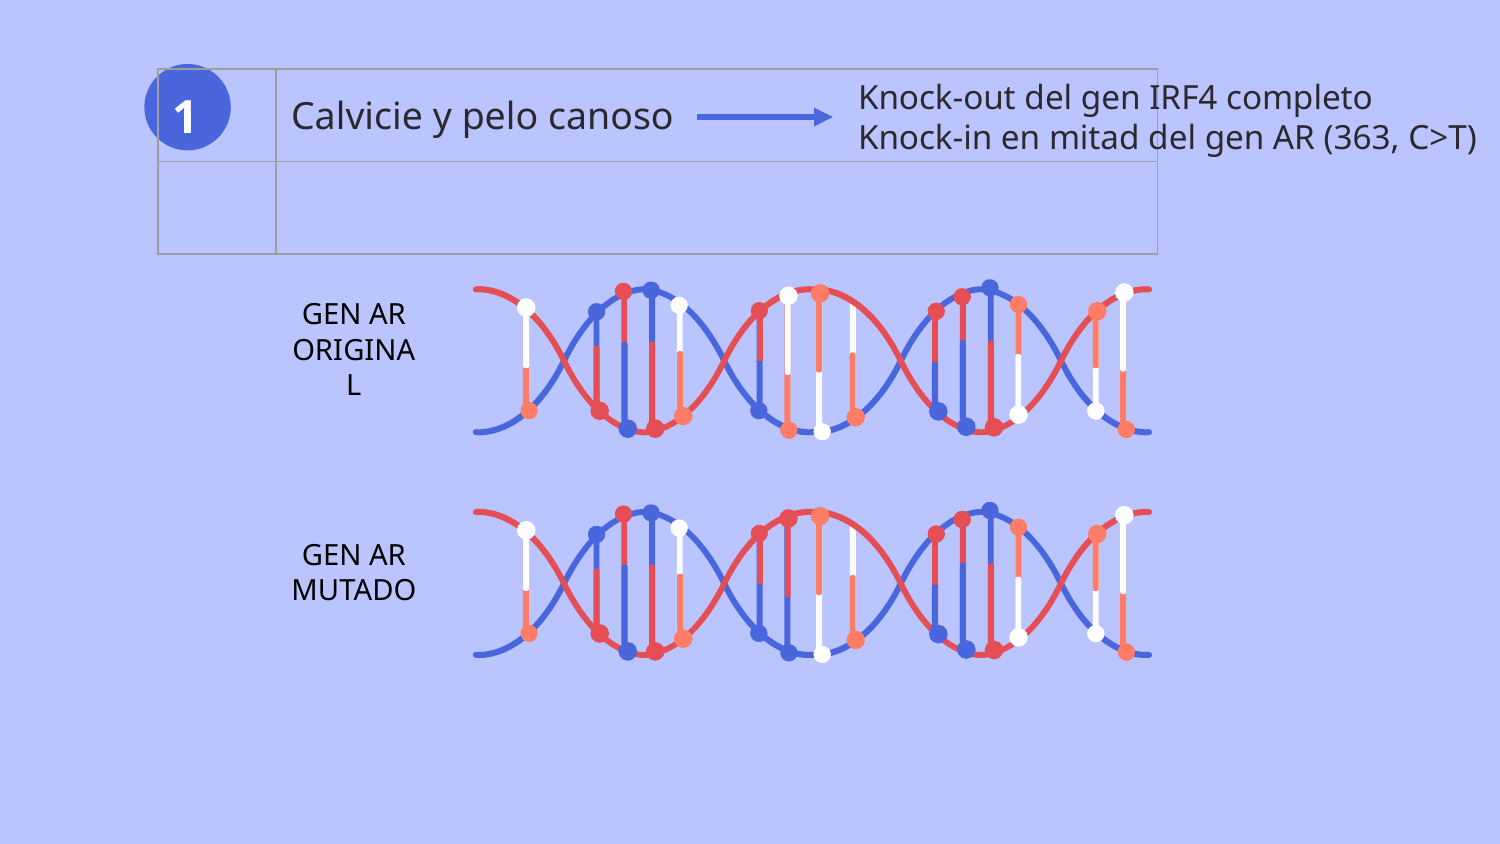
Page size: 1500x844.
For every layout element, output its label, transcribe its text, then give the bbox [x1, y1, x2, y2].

text_box GEN AR MUTADO [271, 527, 437, 615]
table_cell [277, 162, 1157, 253]
table_header Calvicie y pelo canoso [277, 70, 843, 161]
table_cell [159, 162, 275, 253]
text_box GEN AR ORIGINAL [271, 305, 437, 392]
text_box Knock-out del gen IRF4 completo Knock-in en mitad del gen AR (363, C>T) [843, 69, 1500, 164]
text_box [472, 501, 1153, 665]
text_box [145, 78, 157, 136]
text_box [472, 278, 1153, 443]
table_header 1 [159, 70, 275, 161]
